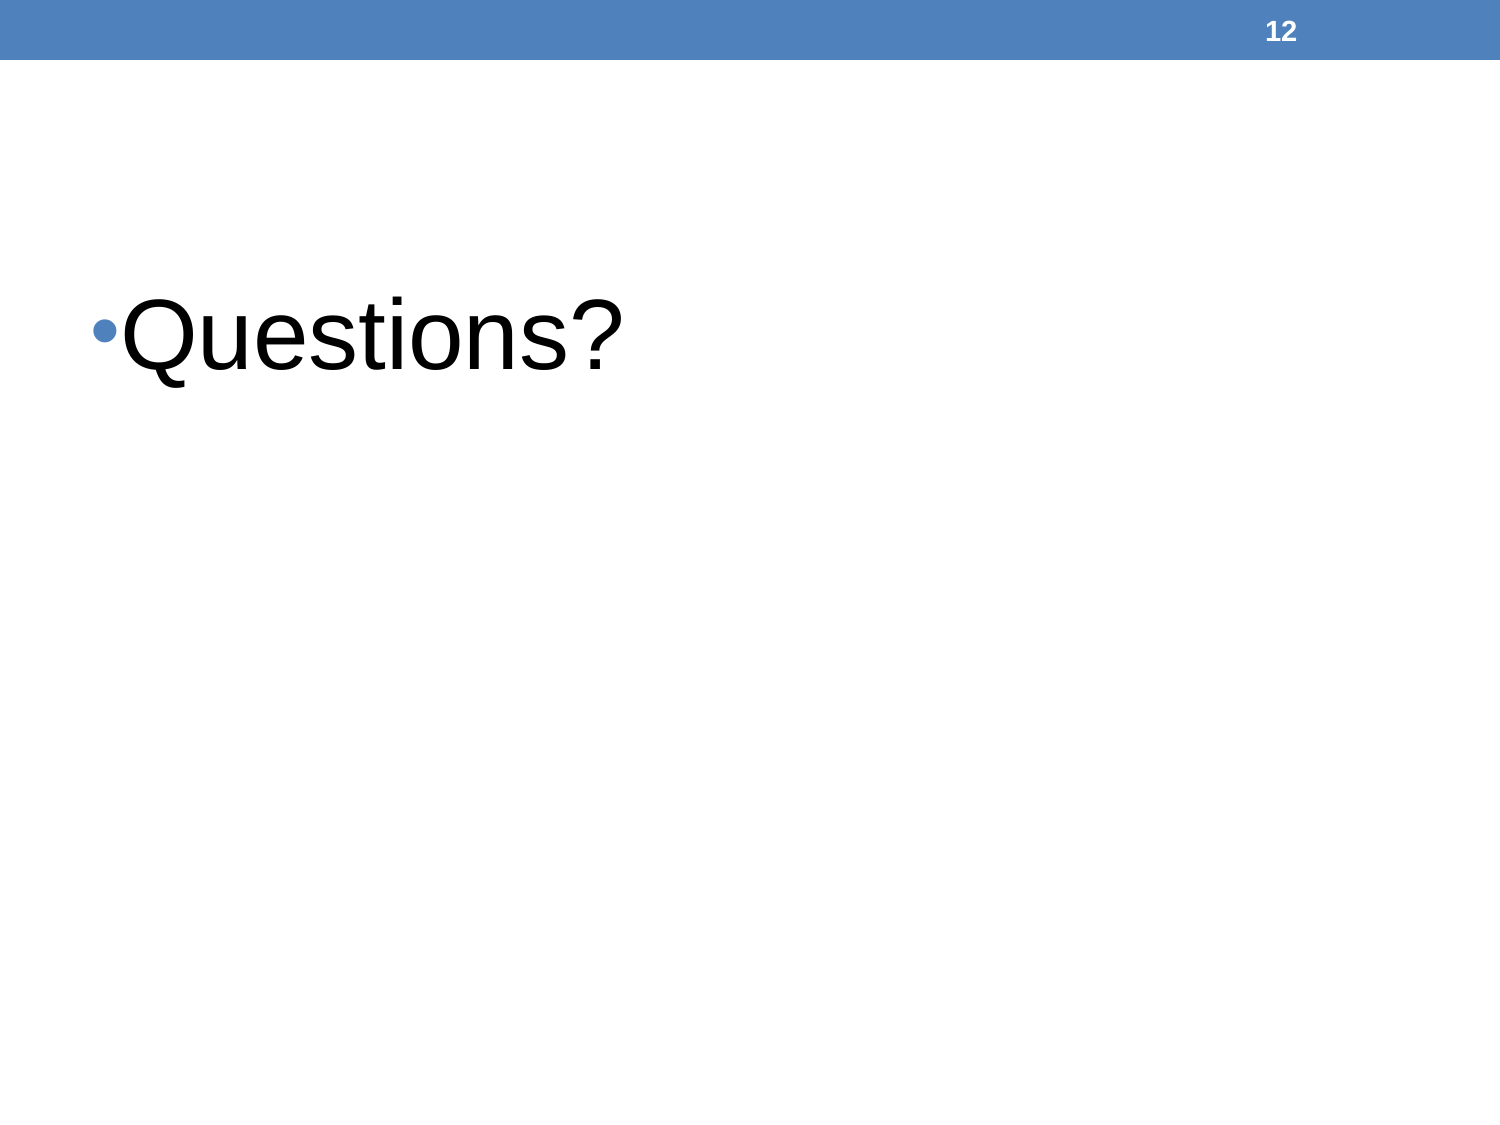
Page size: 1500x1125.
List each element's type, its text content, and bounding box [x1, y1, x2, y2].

slide_number 12 [1250, 3, 1425, 57]
list Questions? [75, 262, 1425, 1063]
